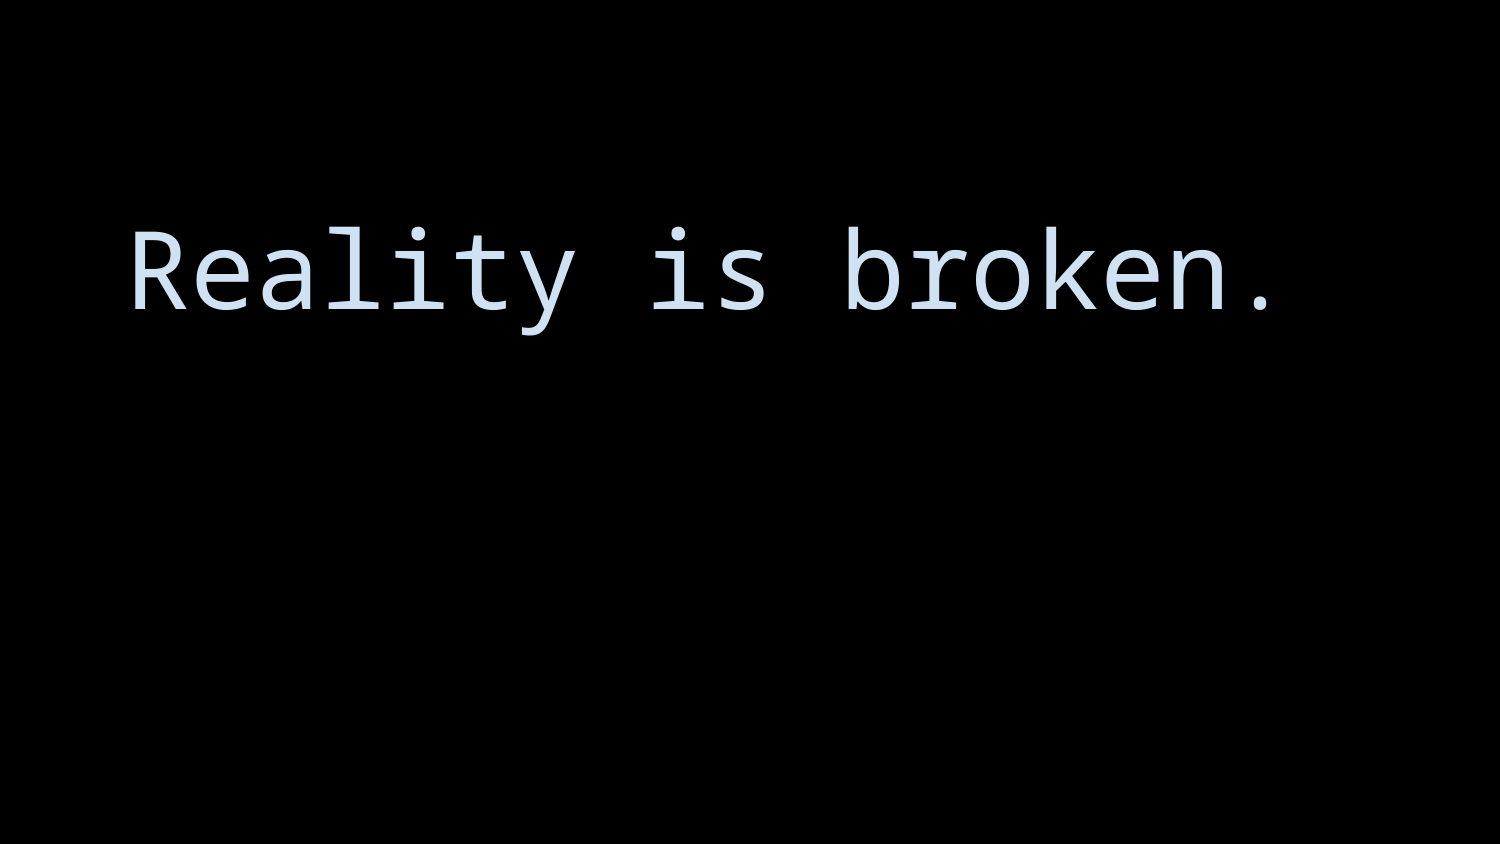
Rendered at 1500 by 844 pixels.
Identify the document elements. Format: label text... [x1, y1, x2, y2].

text_box Reality is broken. [110, 186, 1389, 375]
